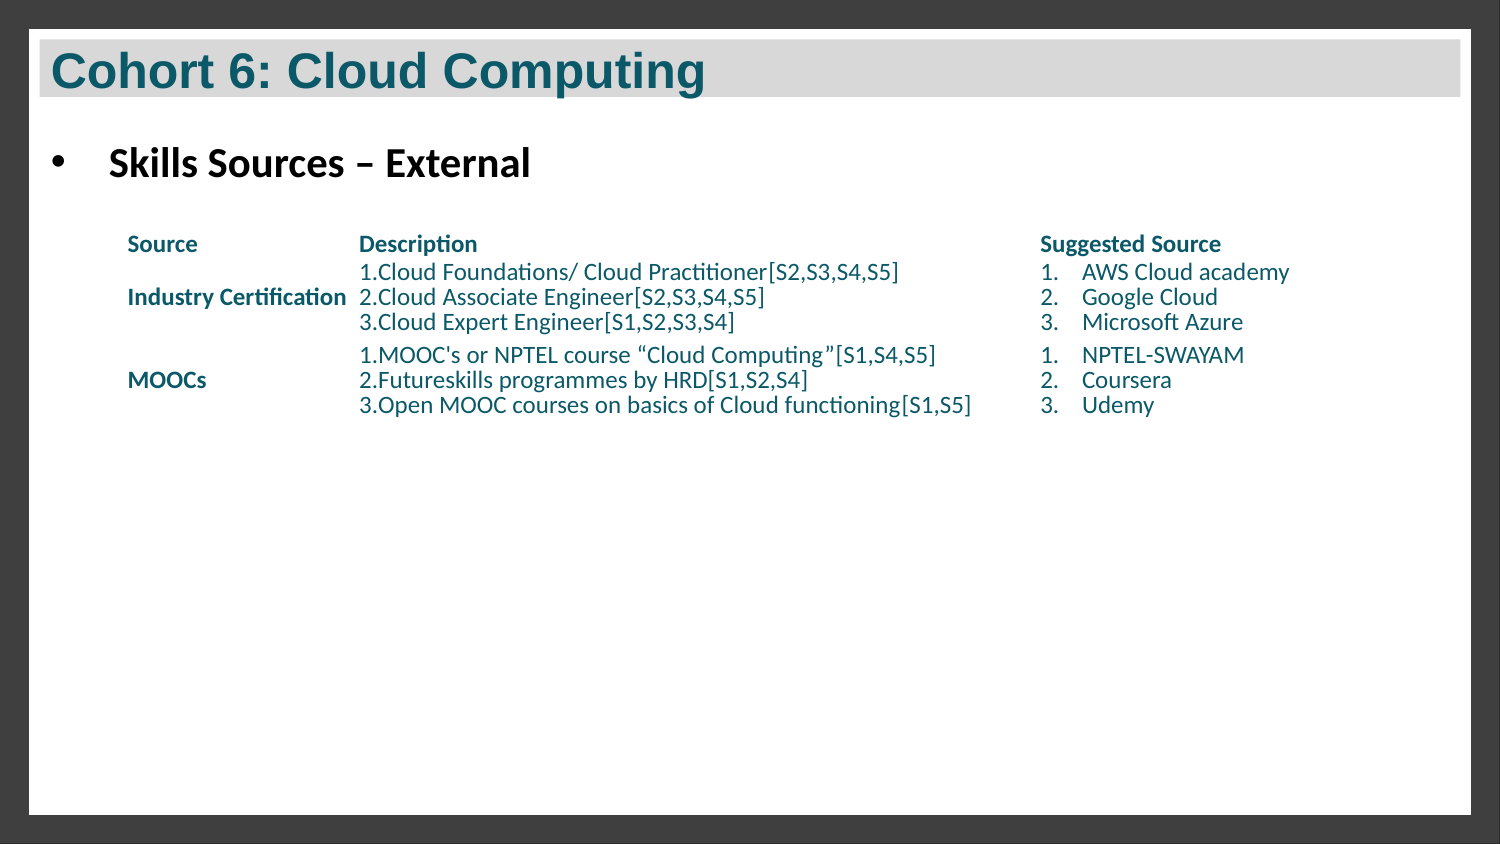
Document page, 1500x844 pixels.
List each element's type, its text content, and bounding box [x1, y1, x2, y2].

table_cell AWS Cloud academy Google Cloud Microsoft Azure [1040, 259, 1381, 339]
table_cell MOOC's or NPTEL course “Cloud Computing”[S1,S4,S5] Futureskills programmes by HRD[S1,S2,S4] Open MOOC courses on basics of Cloud functioning[S1,S5] [358, 339, 1040, 425]
table_header Source [127, 232, 358, 259]
text_box Skills Sources – External [39, 134, 1334, 193]
table_cell Cloud Foundations/ Cloud Practitioner[S2,S3,S4,S5] Cloud Associate Engineer[S2,S3,S4,S5] Cloud Expert Engineer[S1,S2,S3,S4] [358, 259, 1040, 339]
table_cell MOOCs [127, 339, 358, 425]
text_box [0, 0, 1500, 844]
table_header Suggested Source [1040, 232, 1381, 259]
table_cell Industry Certification [127, 259, 358, 339]
text_box [39, 97, 1461, 805]
title Cohort 6: Cloud Computing [39, 39, 1461, 97]
table_cell NPTEL-SWAYAM Coursera Udemy [1040, 339, 1381, 425]
table_header Description [358, 232, 1040, 259]
